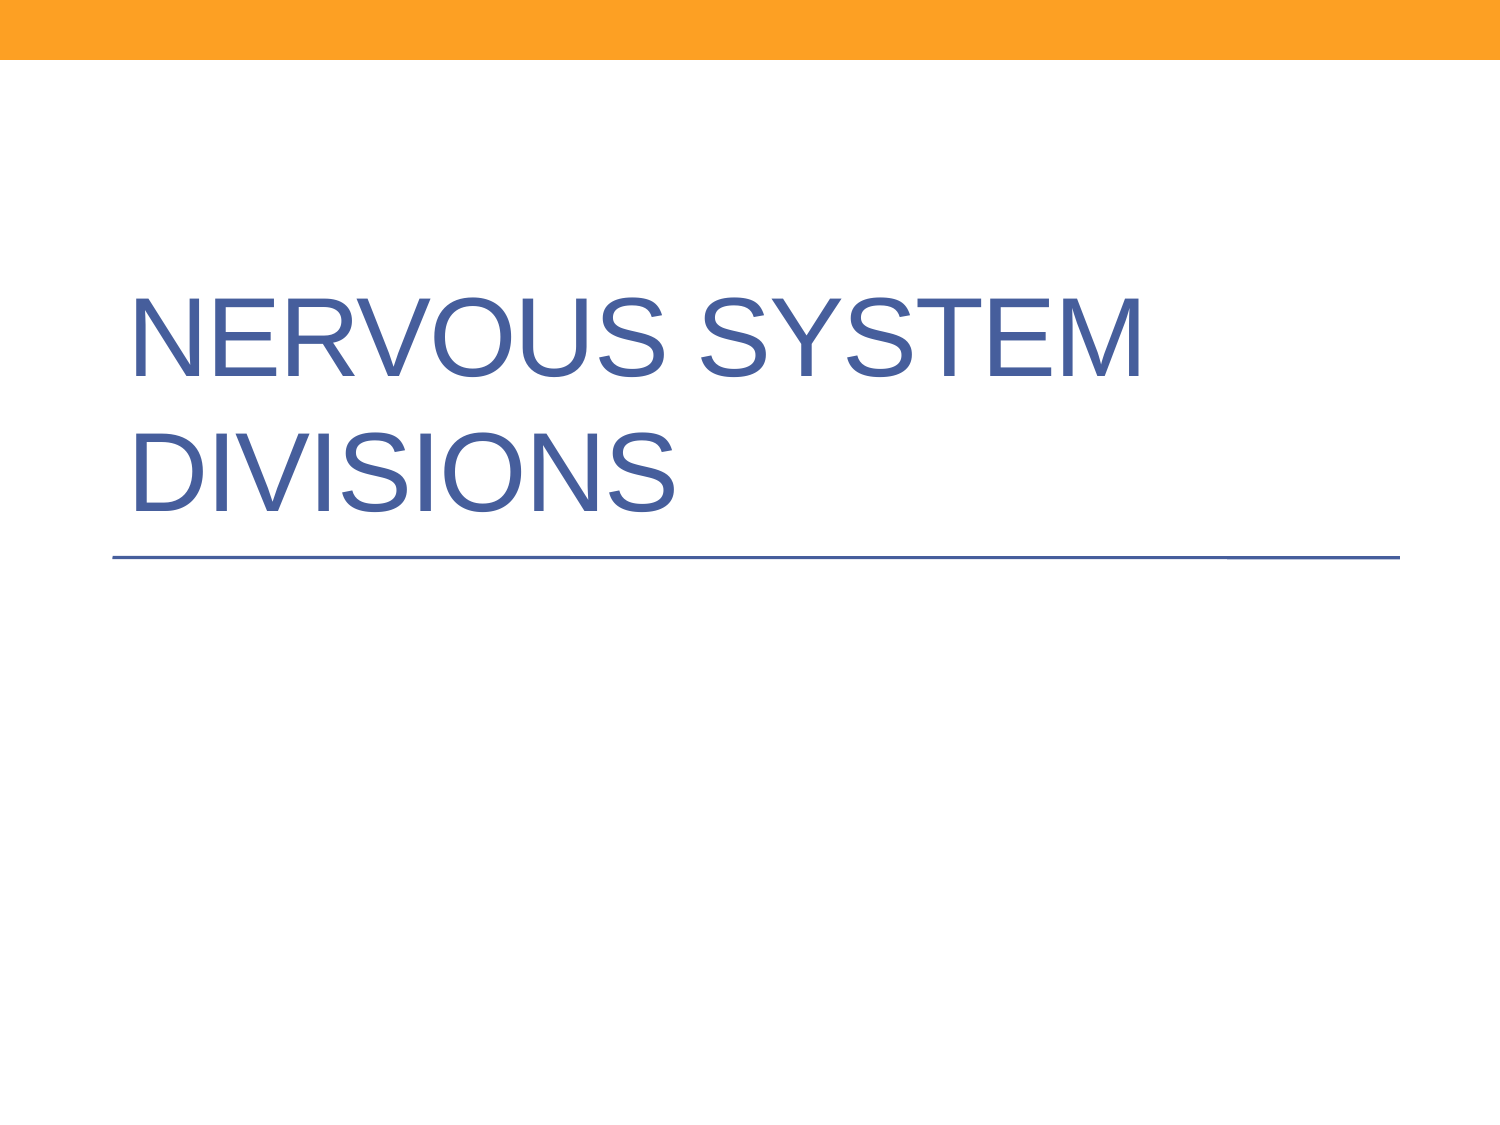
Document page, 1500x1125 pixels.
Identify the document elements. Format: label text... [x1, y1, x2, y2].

title Nervous system divisions [112, 224, 1400, 542]
